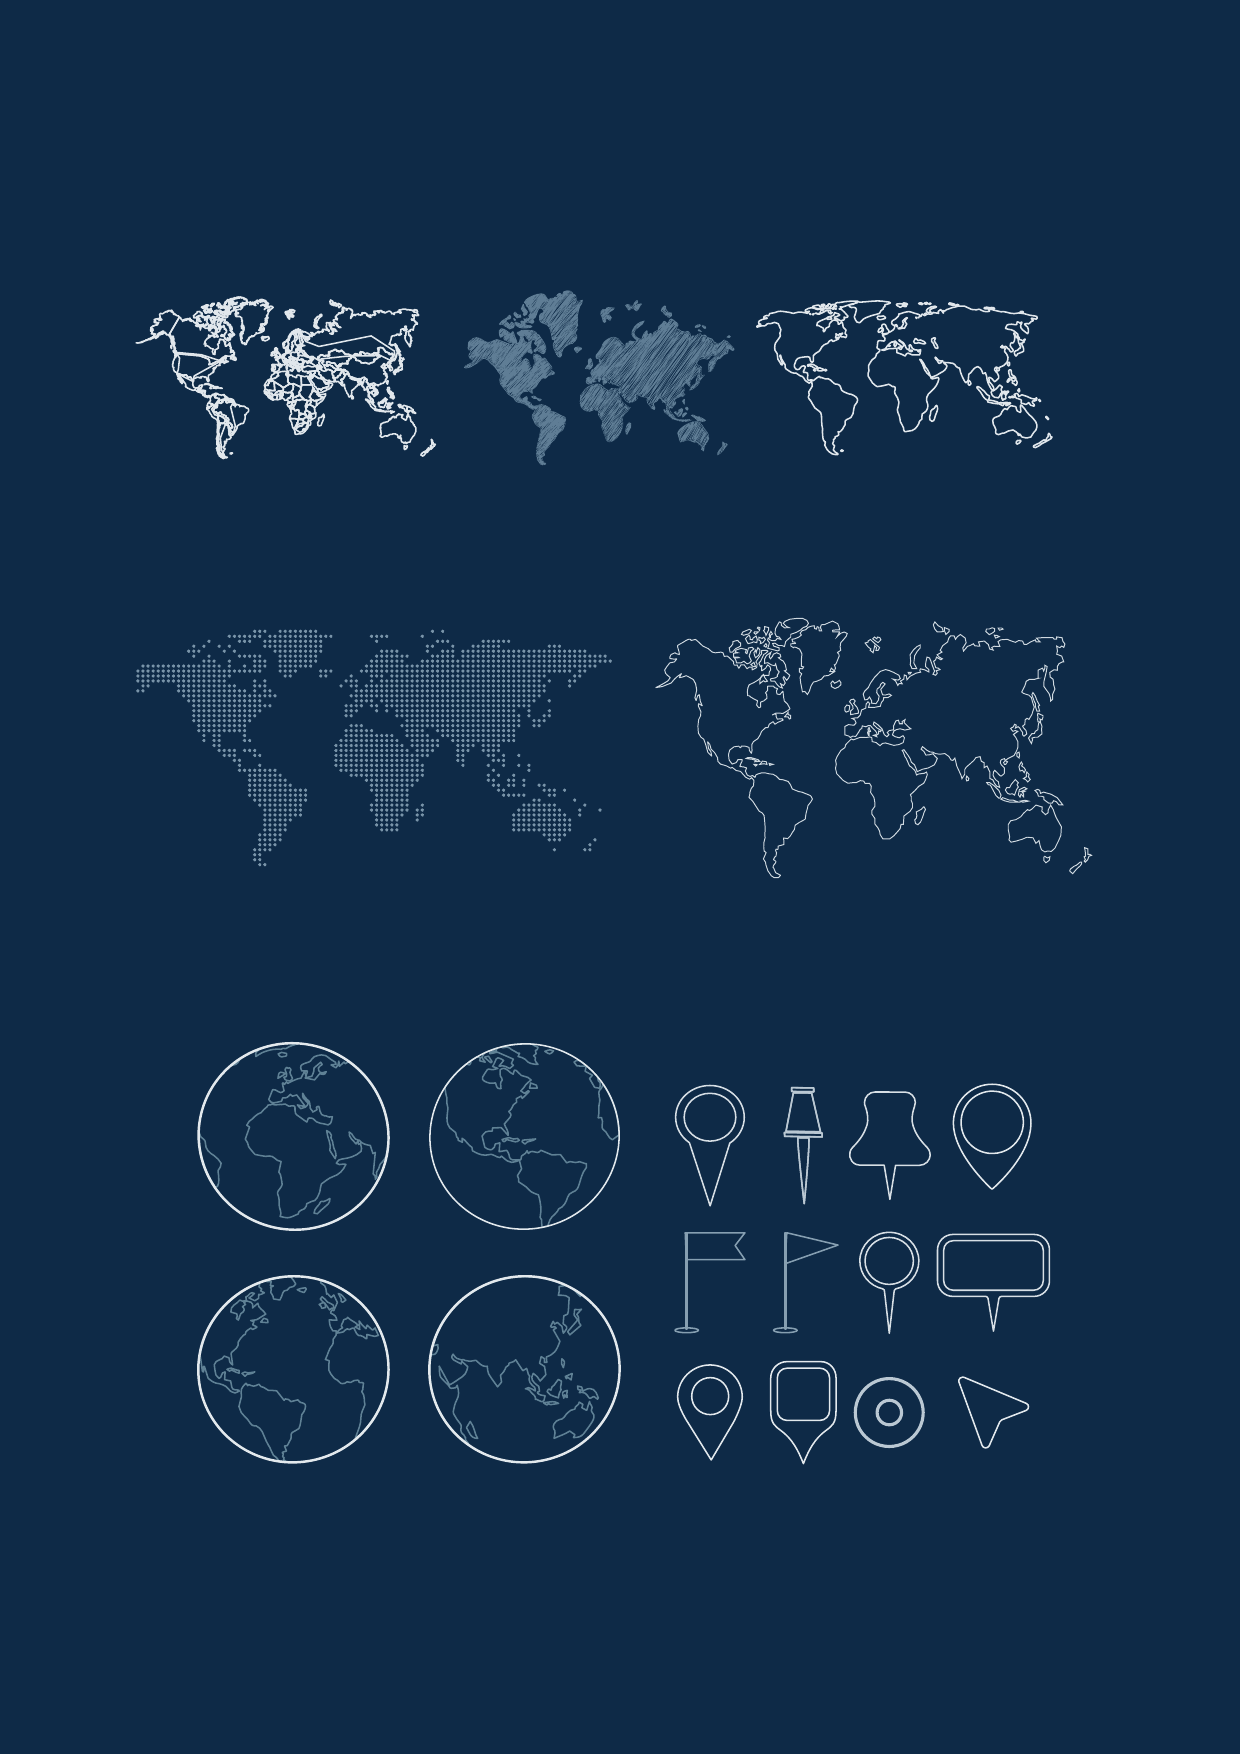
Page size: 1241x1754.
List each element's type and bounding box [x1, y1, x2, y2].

text_box [463, 290, 736, 466]
text_box [677, 1364, 743, 1460]
text_box [937, 1234, 1050, 1332]
text_box [756, 300, 1053, 455]
text_box [773, 1232, 839, 1334]
text_box [192, 1275, 395, 1464]
text_box [784, 1087, 823, 1204]
text_box [655, 617, 1093, 879]
text_box [770, 1361, 837, 1464]
text_box [674, 1232, 746, 1334]
text_box [186, 1042, 401, 1231]
text_box [422, 1275, 627, 1464]
text_box [135, 629, 613, 867]
text_box [675, 1085, 745, 1206]
text_box [849, 1091, 931, 1200]
text_box [855, 1378, 924, 1447]
text_box [419, 1043, 630, 1230]
text_box [859, 1232, 920, 1334]
text_box [953, 1084, 1031, 1189]
text_box [135, 296, 436, 459]
text_box [958, 1377, 1029, 1448]
